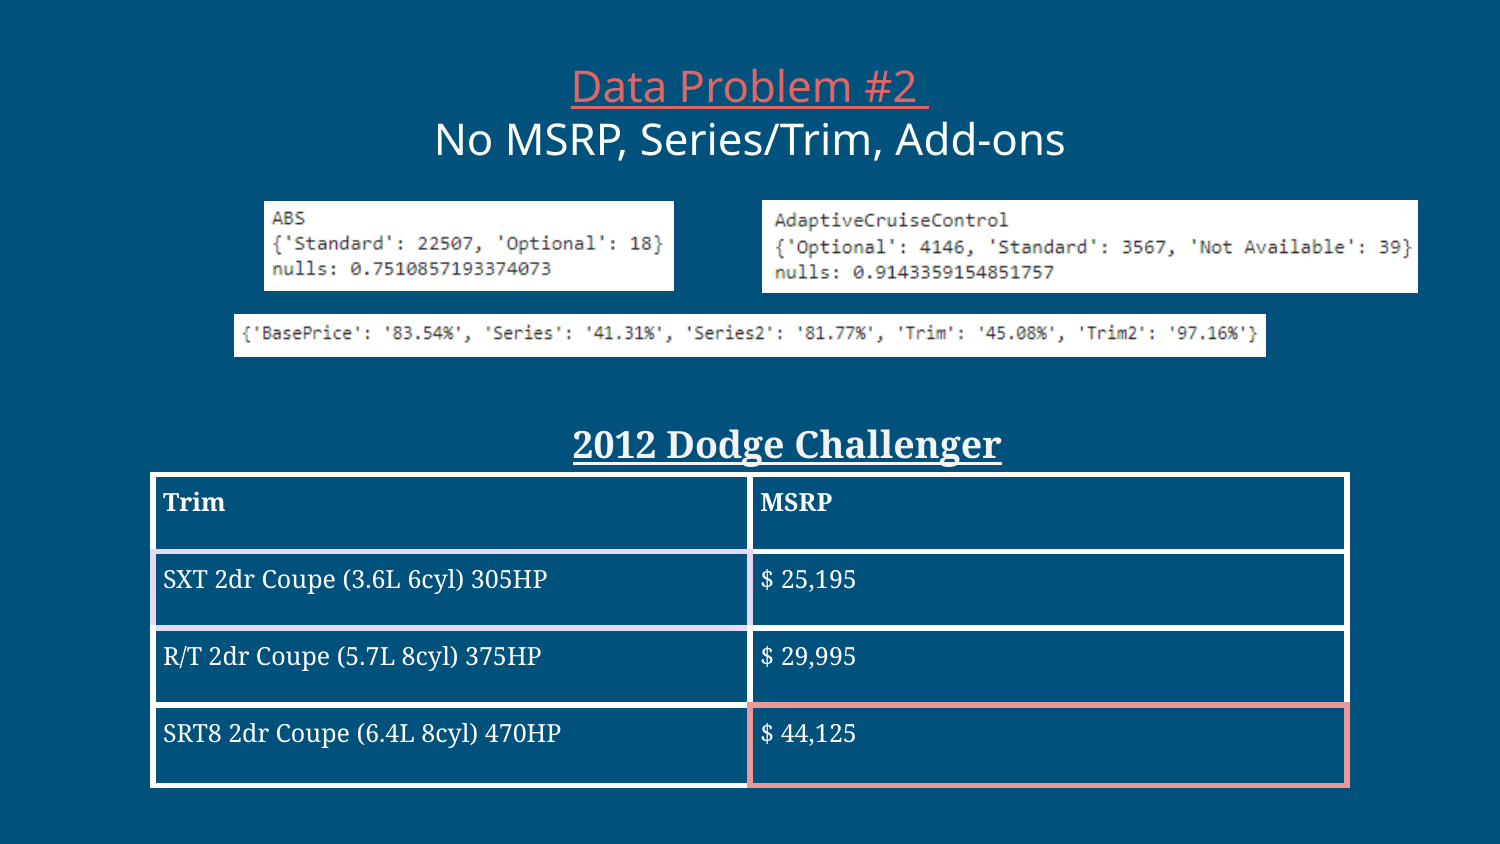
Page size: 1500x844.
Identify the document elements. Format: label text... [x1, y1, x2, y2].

picture [265, 202, 673, 290]
picture [235, 315, 1265, 356]
title Data Problem #2 No MSRP, Series/Trim, Add-ons [63, 0, 1437, 179]
table_cell SXT 2dr Coupe (3.6L 6cyl) 305HP [156, 554, 747, 625]
table_cell $ 29,995 [753, 631, 1344, 702]
table_cell $ 25,195 [753, 554, 1344, 625]
table_header MSRP [753, 488, 1344, 549]
table_cell SRT8 2dr Coupe (6.4L 8cyl) 470HP [156, 708, 747, 783]
table_header Trim [156, 488, 747, 549]
picture [763, 201, 1417, 292]
table_cell R/T 2dr Coupe (5.7L 8cyl) 375HP [156, 631, 747, 702]
text_box 2012 Dodge Challenger [152, 398, 1348, 488]
table_cell $ 44,125 [753, 708, 1344, 783]
